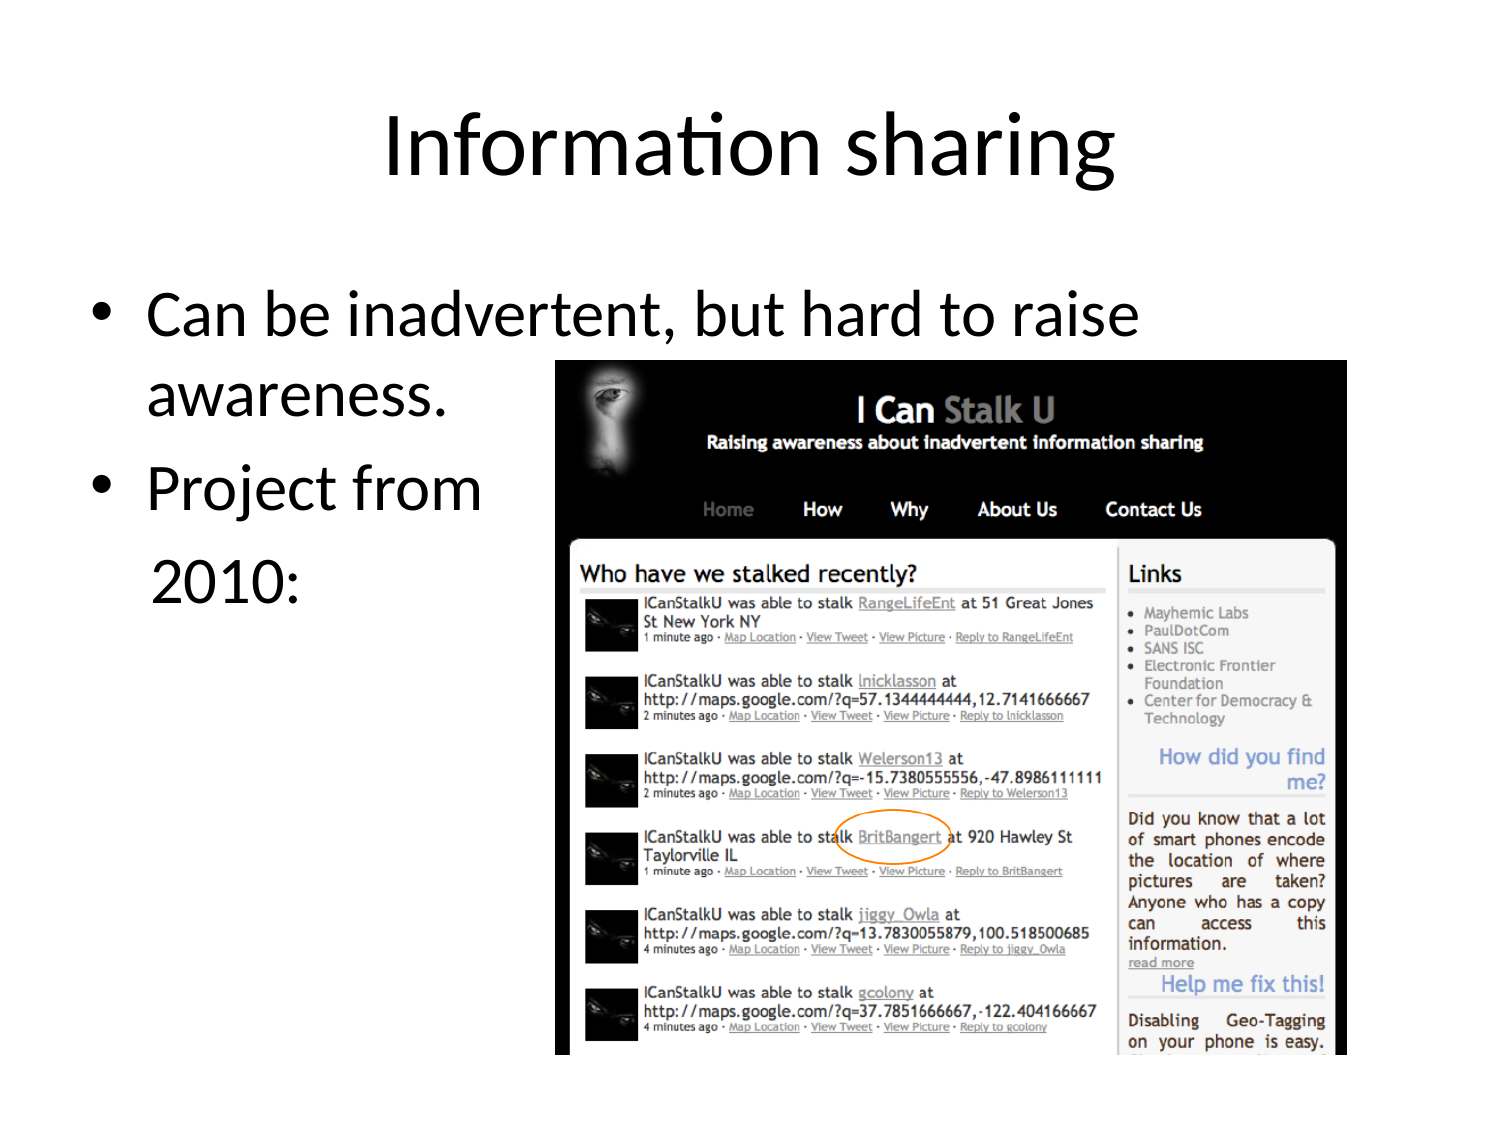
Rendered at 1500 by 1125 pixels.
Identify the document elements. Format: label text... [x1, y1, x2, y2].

picture [555, 360, 1347, 1056]
list Can be inadvertent, but hard to raise awareness. Project from 2010: [75, 262, 1425, 1005]
title Information sharing [75, 45, 1425, 233]
